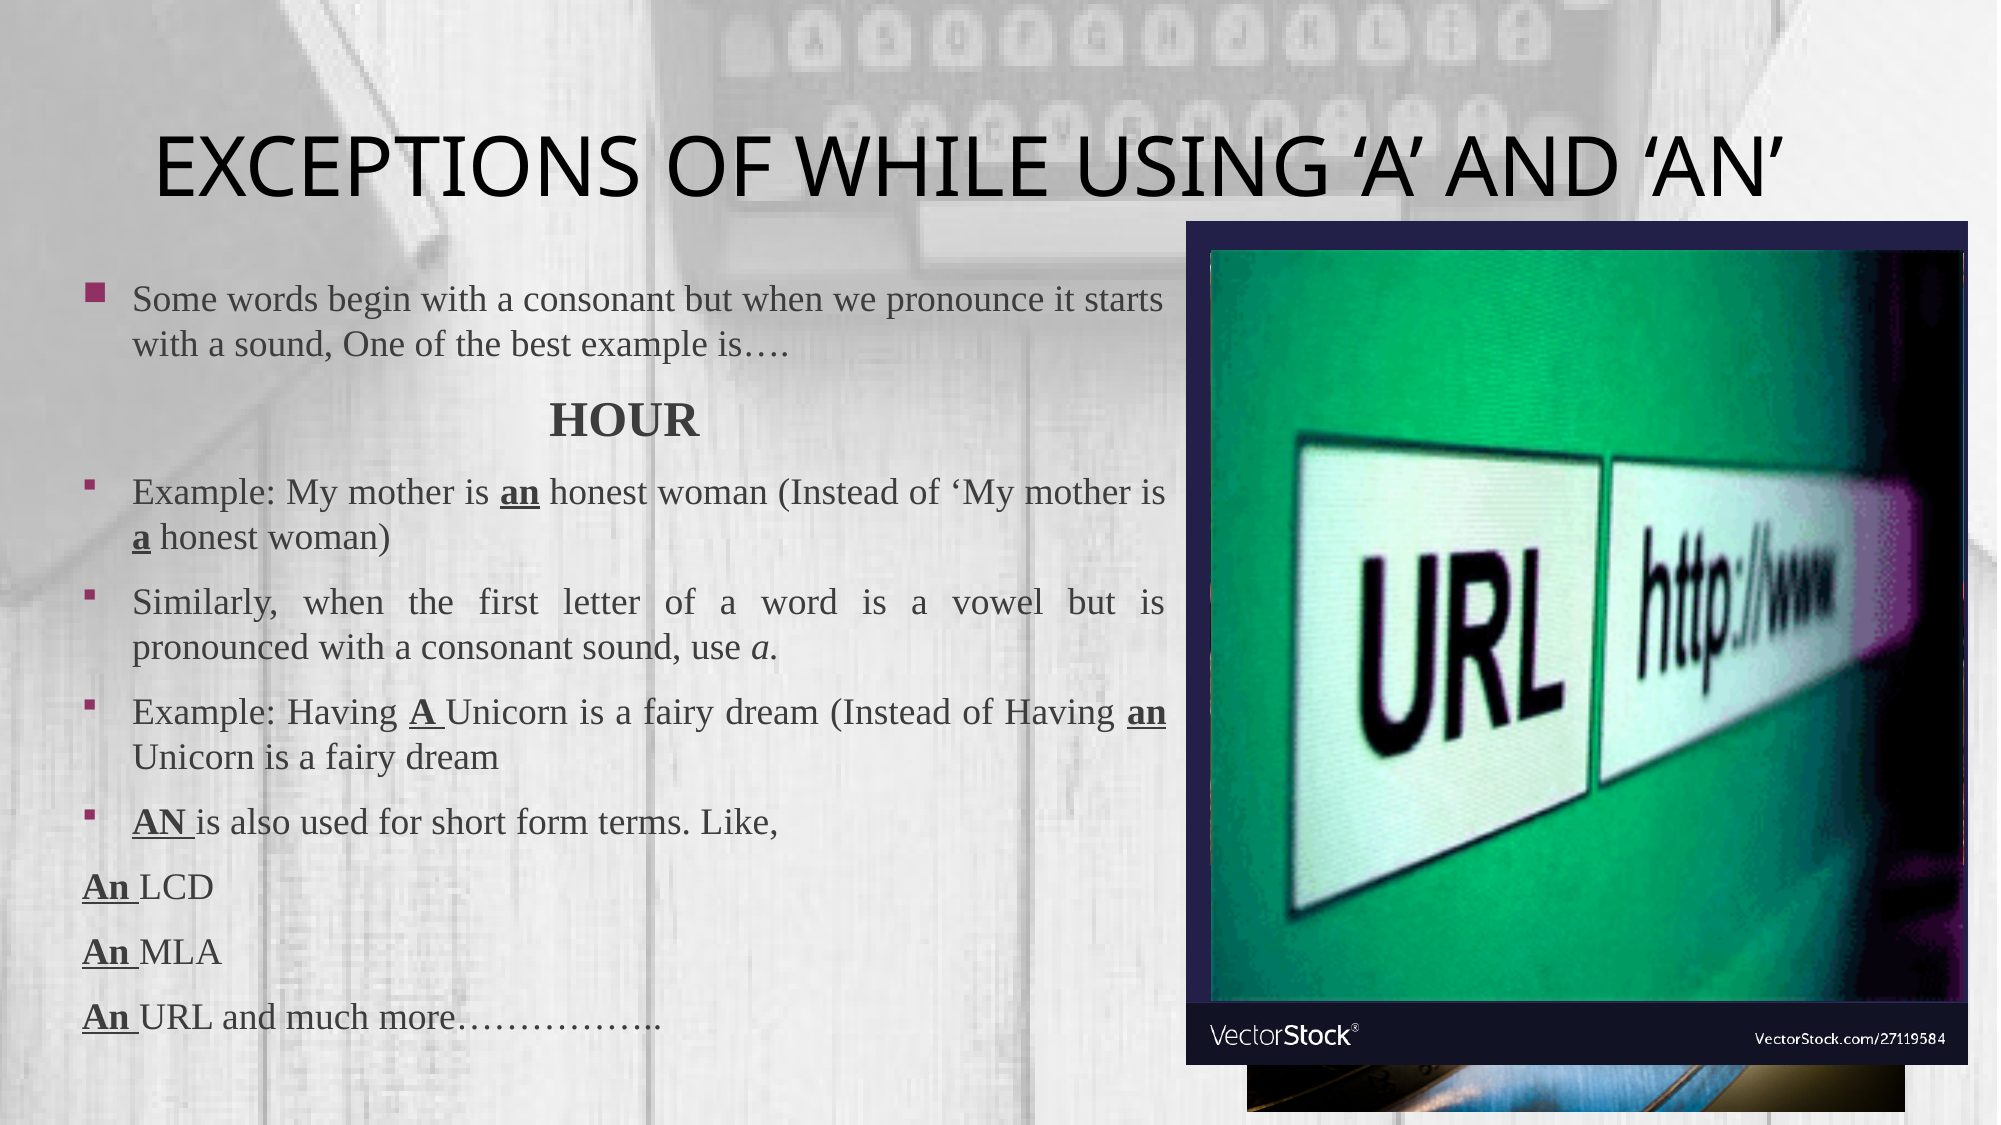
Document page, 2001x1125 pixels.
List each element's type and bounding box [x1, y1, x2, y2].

picture [1186, 220, 1968, 1113]
list [0, 0, 1997, 1125]
